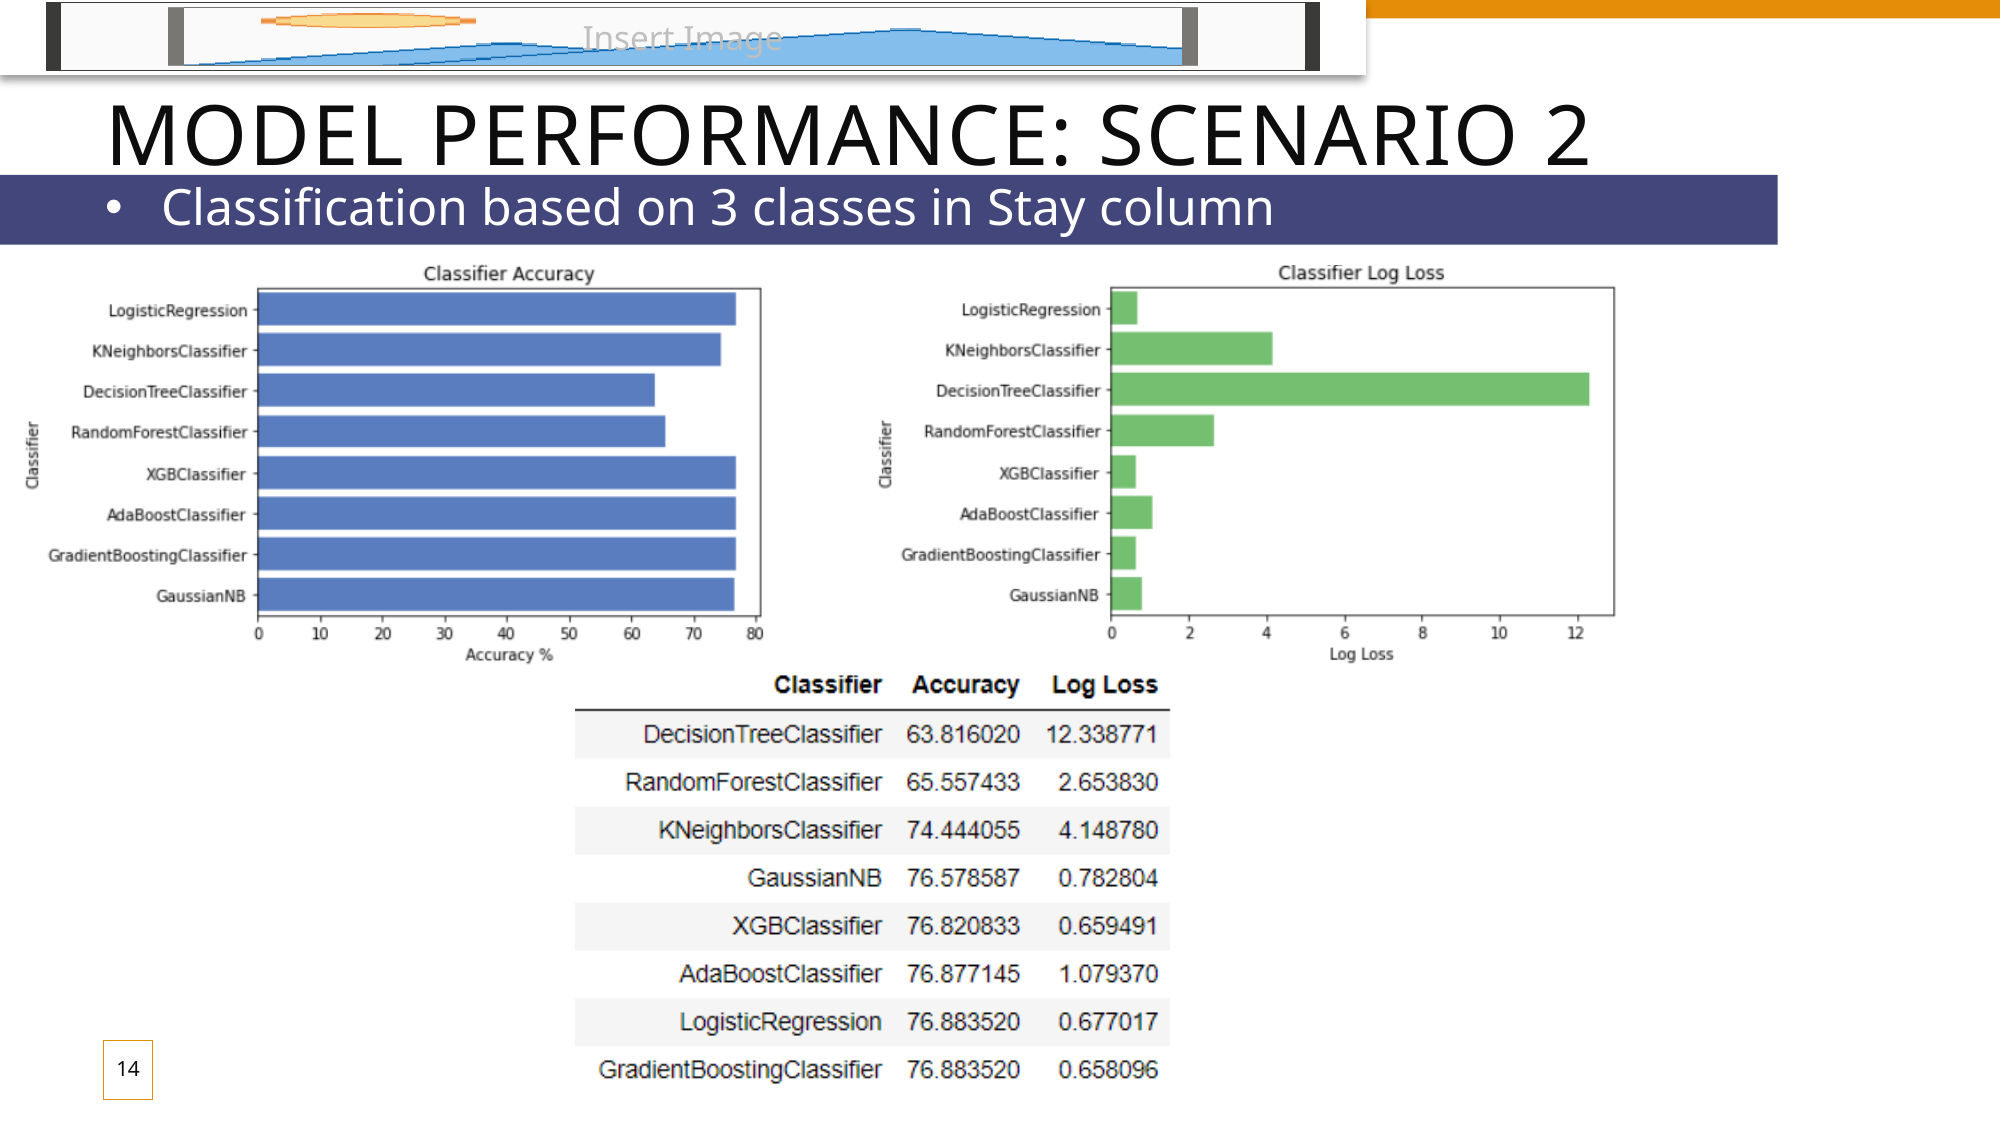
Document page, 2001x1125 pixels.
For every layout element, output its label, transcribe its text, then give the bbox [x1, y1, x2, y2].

title Model performance: scenario 2 [90, 75, 1863, 192]
list Classification based on 3 classes in Stay column [0, 174, 1778, 245]
picture [21, 249, 1641, 1110]
slide_number 14 [103, 1040, 153, 1100]
picture [0, 0, 1367, 76]
